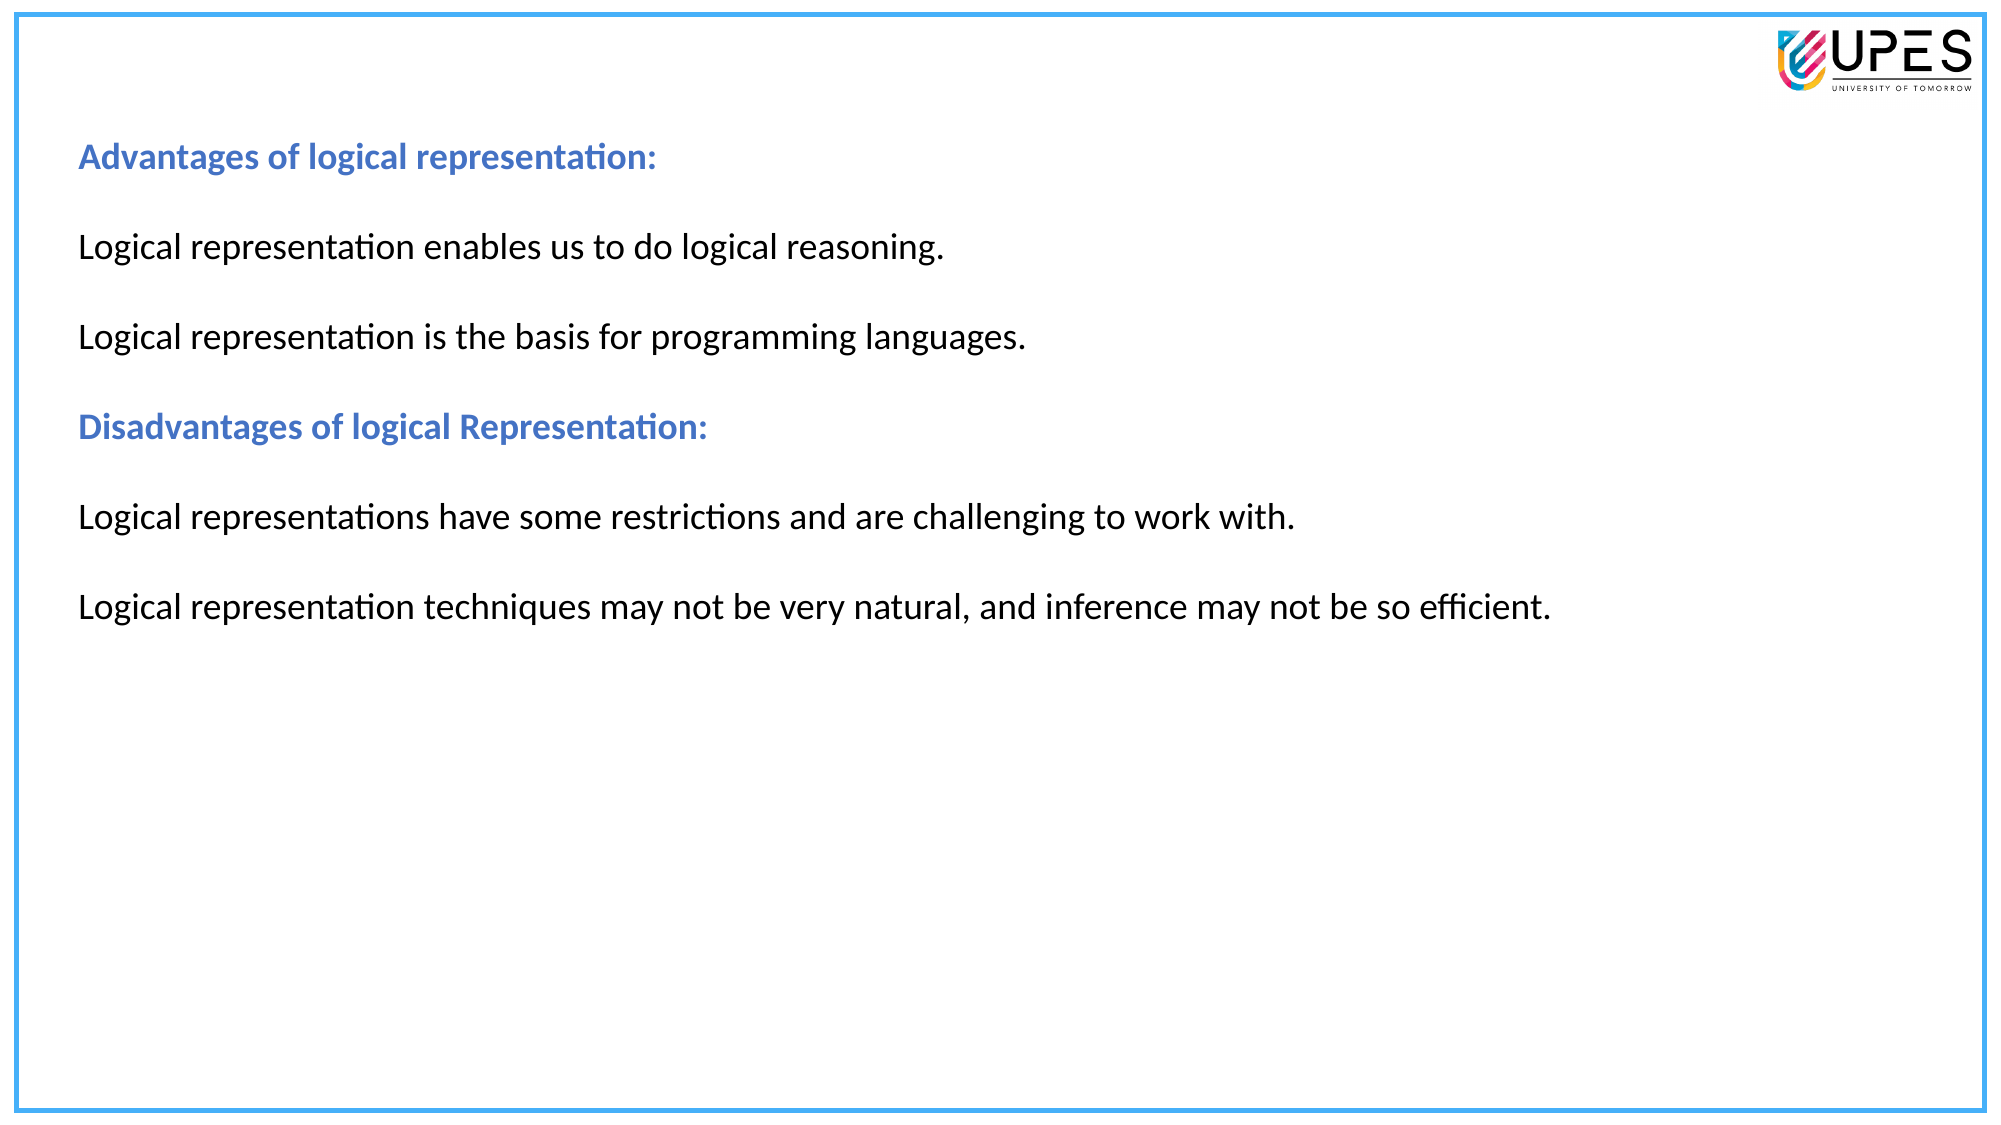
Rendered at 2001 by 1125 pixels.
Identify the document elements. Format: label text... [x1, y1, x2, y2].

text_box Advantages of logical representation: Logical representation enables us to do logical reasoning. Logical representation is the basis for programming languages. Disadvantages of logical Representation: Logical representations have some restrictions and are challenging to work with. Logical representation techniques may not be very natural, and inference may not be so efficient. [63, 124, 1821, 635]
picture [1758, 20, 1978, 110]
